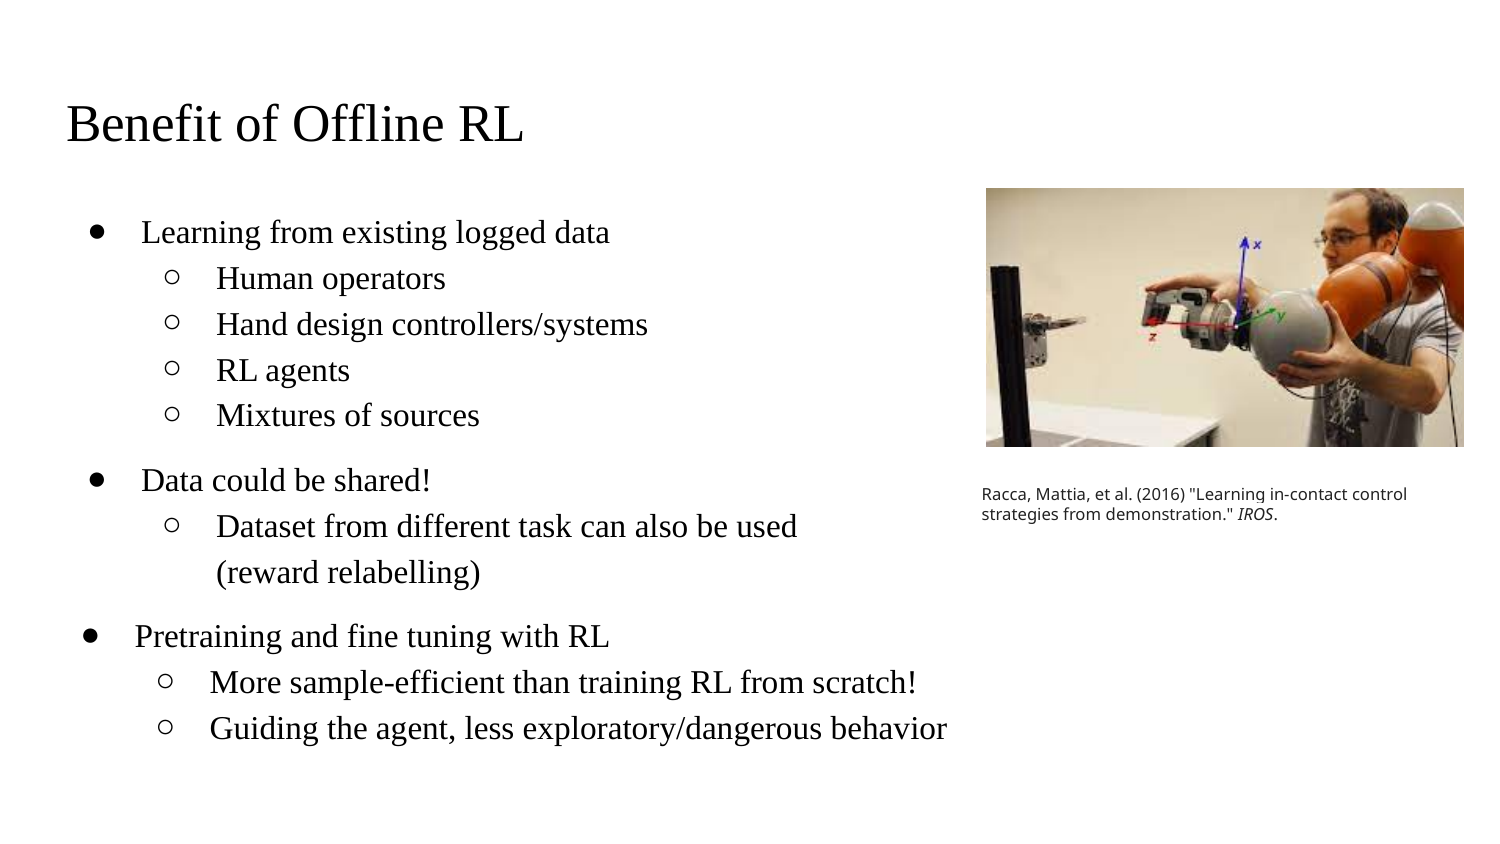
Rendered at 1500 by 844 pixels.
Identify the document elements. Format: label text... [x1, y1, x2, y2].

text_box Learning from existing logged data Human operators Hand design controllers/systems RL agents Mixtures of sources [51, 189, 771, 437]
title Benefit of Offline RL [51, 72, 1449, 167]
picture [986, 188, 1464, 448]
text_box Pretraining and fine tuning with RL More sample-efficient than training RL from scratch! Guiding the agent, less exploratory/dangerous behavior [44, 593, 1012, 761]
text_box Racca, Mattia, et al. (2016) "Learning in-contact control strategies from demonstration." IROS. [966, 468, 1484, 525]
text_box Data could be shared! Dataset from different task can also be used (reward relabelling) [51, 437, 905, 593]
